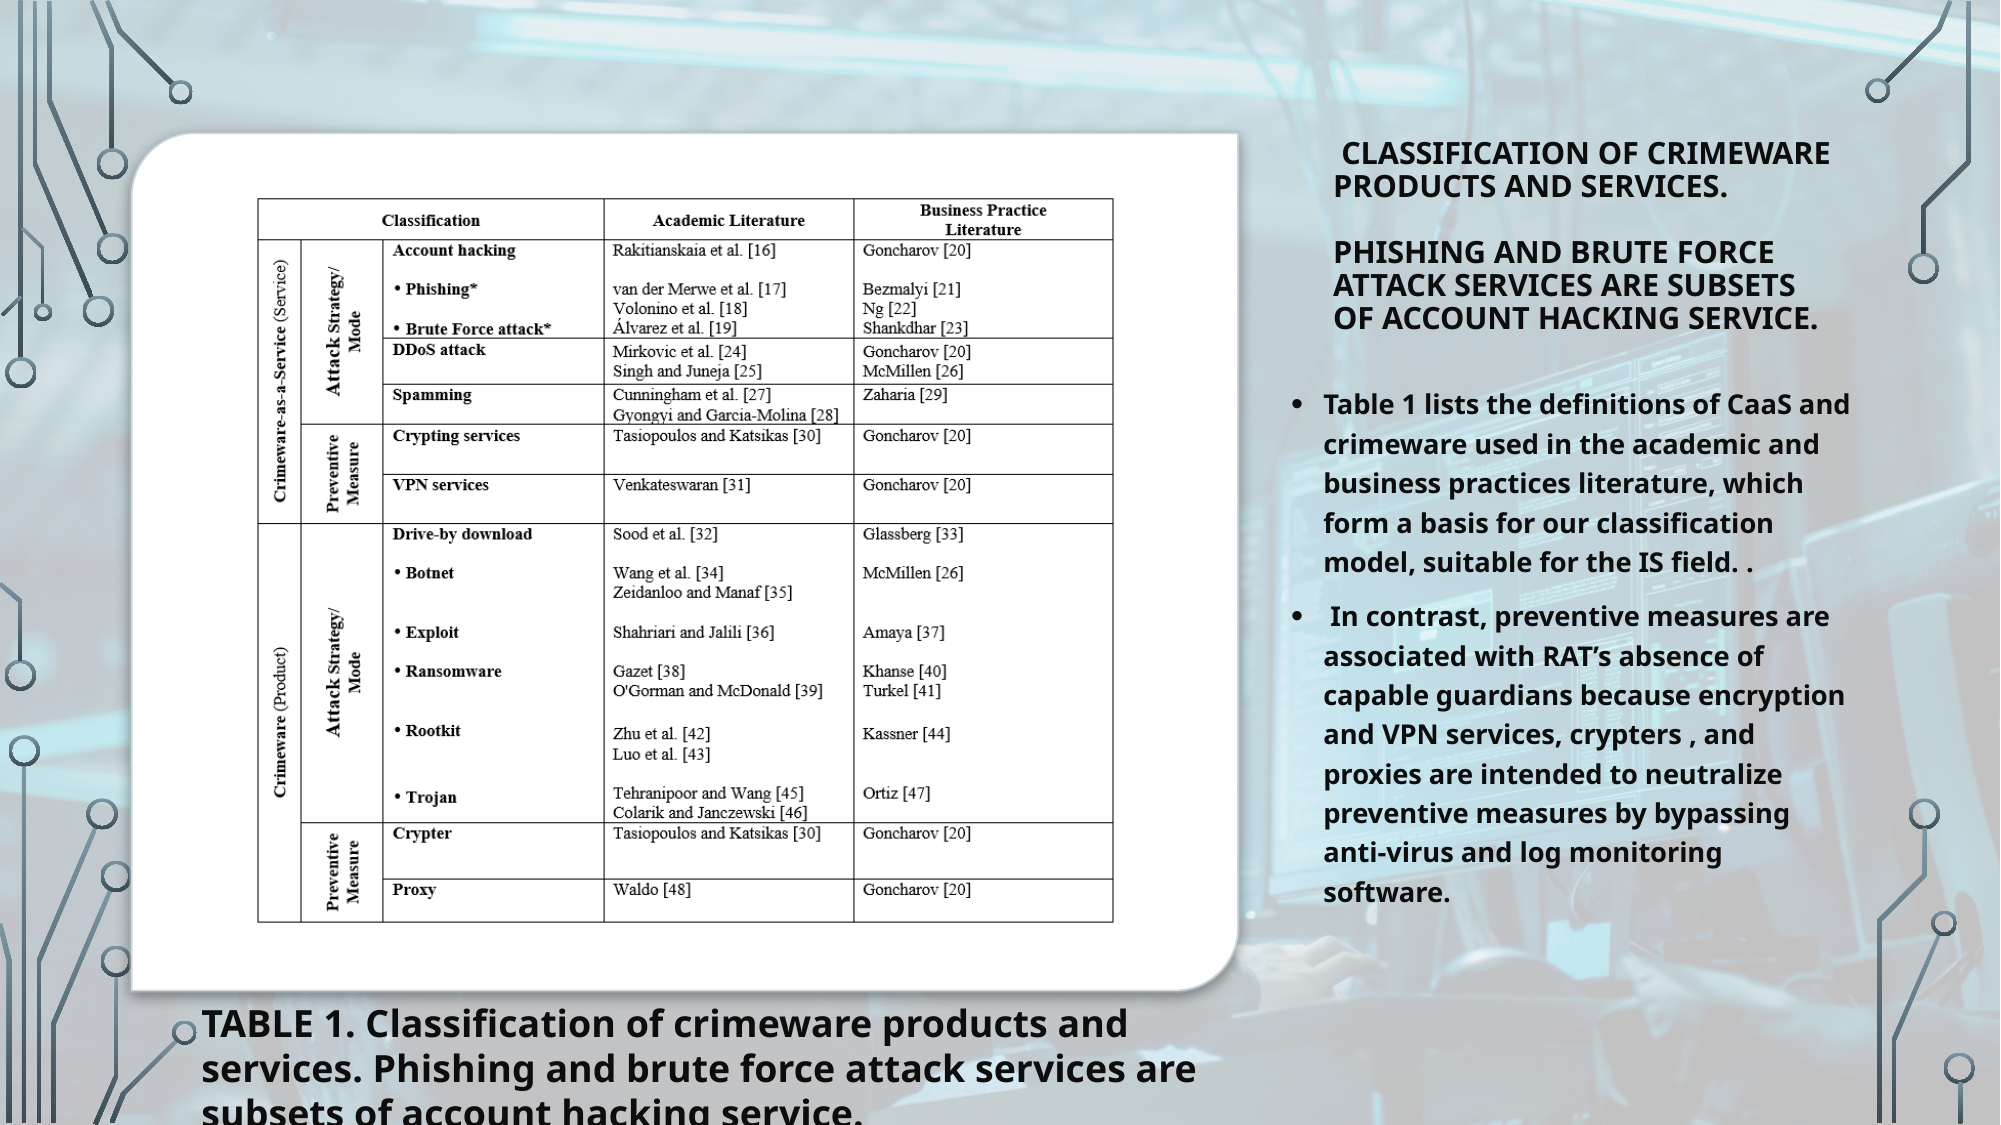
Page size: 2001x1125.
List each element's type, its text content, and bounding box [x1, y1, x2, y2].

picture [236, 186, 1134, 938]
list Table 1 lists the definitions of CaaS and crimeware used in the academic and business practices literature, which form a basis for our classification model, suitable for the IS field. . In contrast, preventive measures are associated with RAT’s absence of capable guardians because encryption and VPN services, crypters , and proxies are intended to neutralize preventive measures by bypassing anti-virus and log monitoring software. [1276, 373, 1869, 955]
text_box [129, 131, 1241, 993]
title Classification of crimeware products and services. Phishing and brute force attack services are subsets of account hacking service. [1318, 101, 1857, 344]
text_box TABLE 1. Classification of crimeware products and services. Phishing and brute force attack services are subsets of account hacking service. [186, 992, 1295, 1125]
